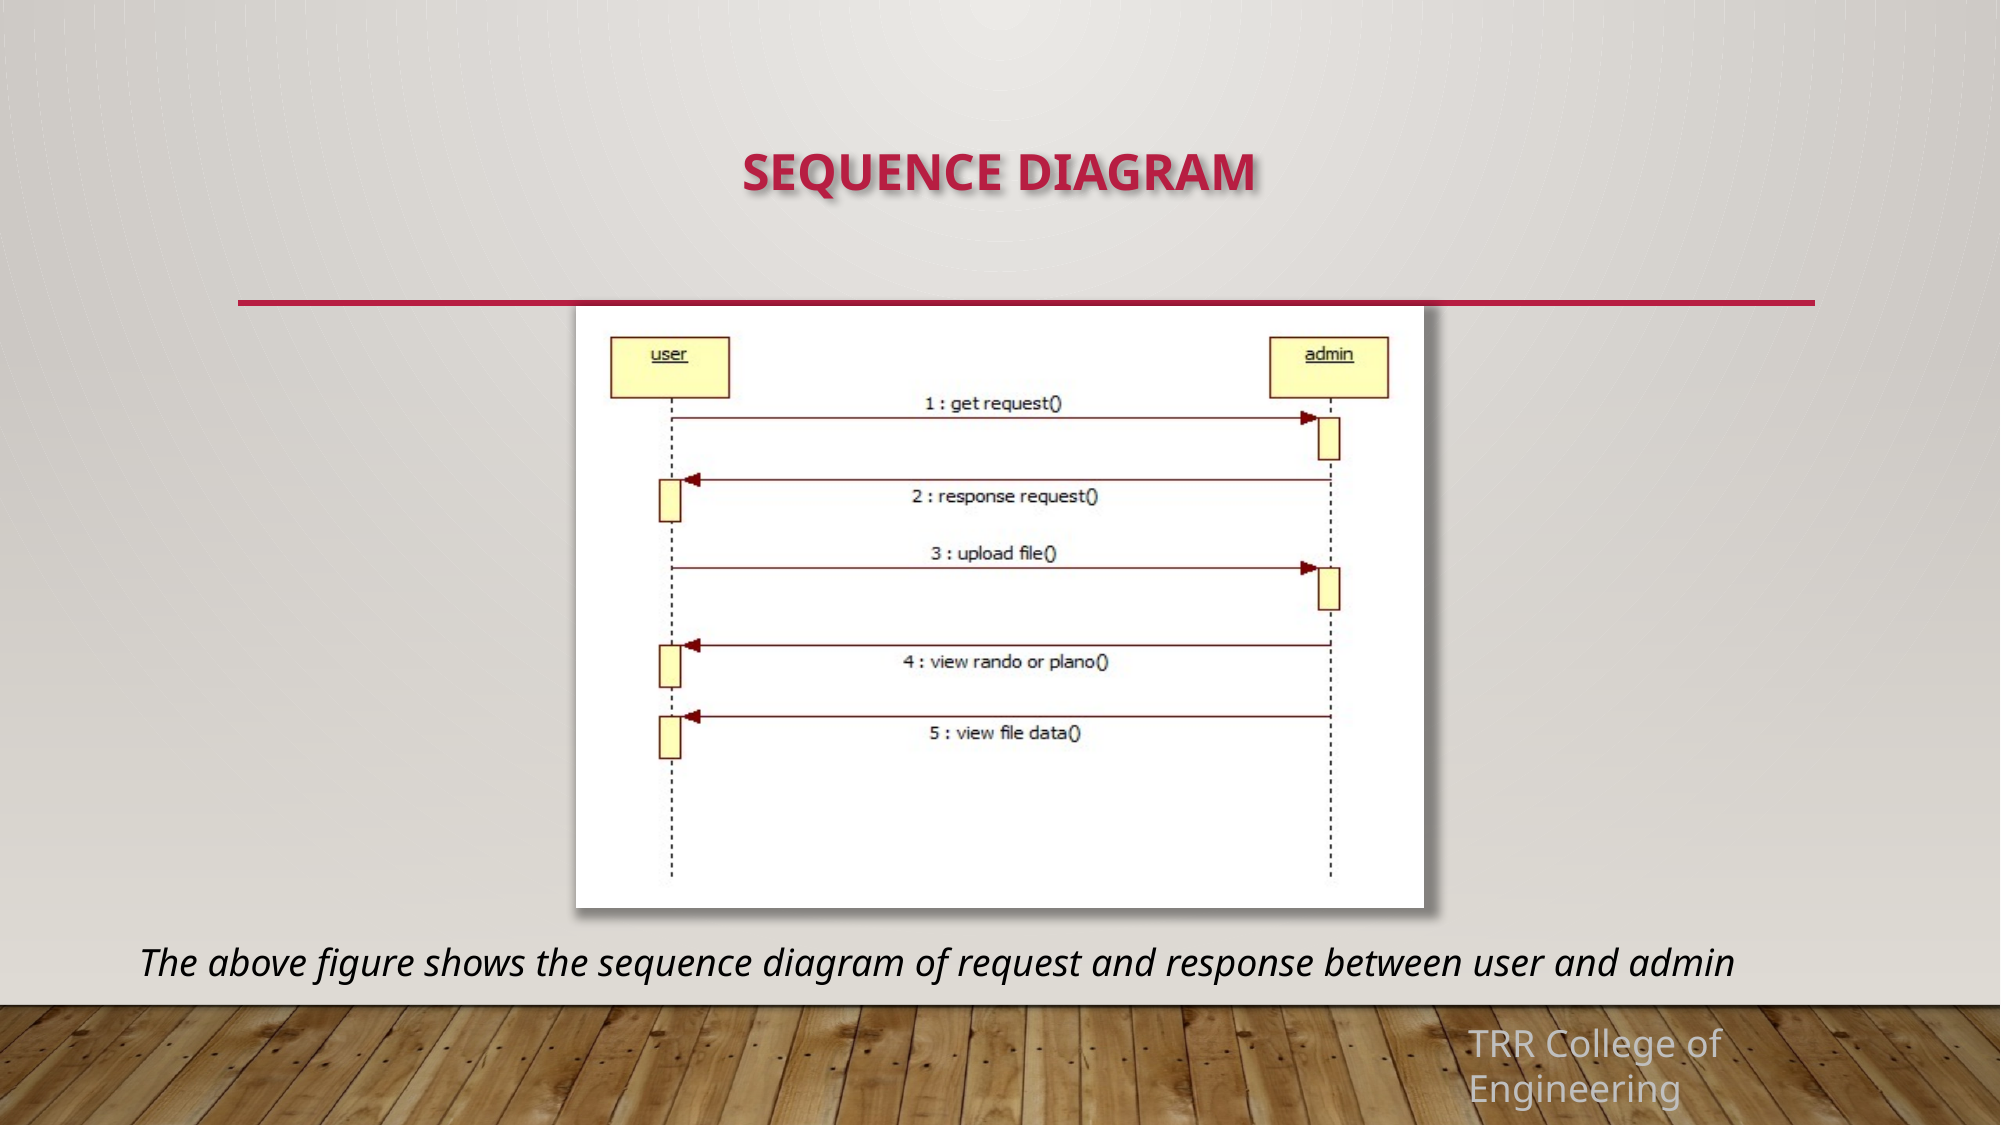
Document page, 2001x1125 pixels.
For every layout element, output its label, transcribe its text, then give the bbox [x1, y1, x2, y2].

picture [575, 305, 1424, 908]
picture [0, 1005, 2000, 1125]
text_box TRR College of Engineering [1453, 1012, 1929, 1118]
text_box The above figure shows the sequence diagram of request and response between user and admin [124, 925, 2000, 992]
text_box SEQUENCE DIAGRAM [576, 133, 1424, 208]
